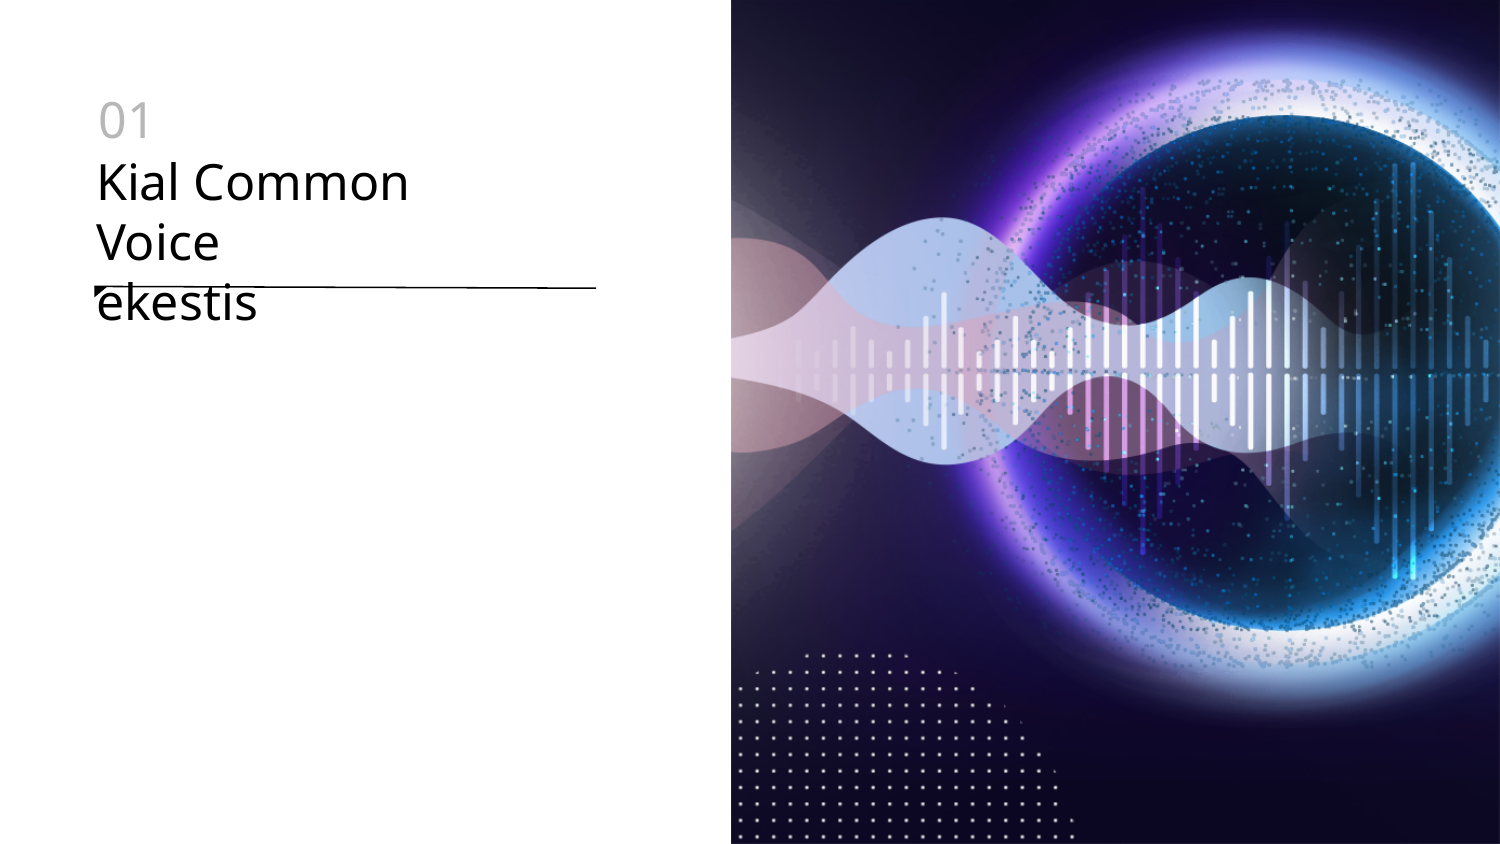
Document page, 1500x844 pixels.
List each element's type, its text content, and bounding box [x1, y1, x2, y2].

text_box Kial Common Voice ekestis [95, 150, 524, 219]
picture [731, 0, 1500, 844]
text_box 01 [83, 73, 206, 142]
